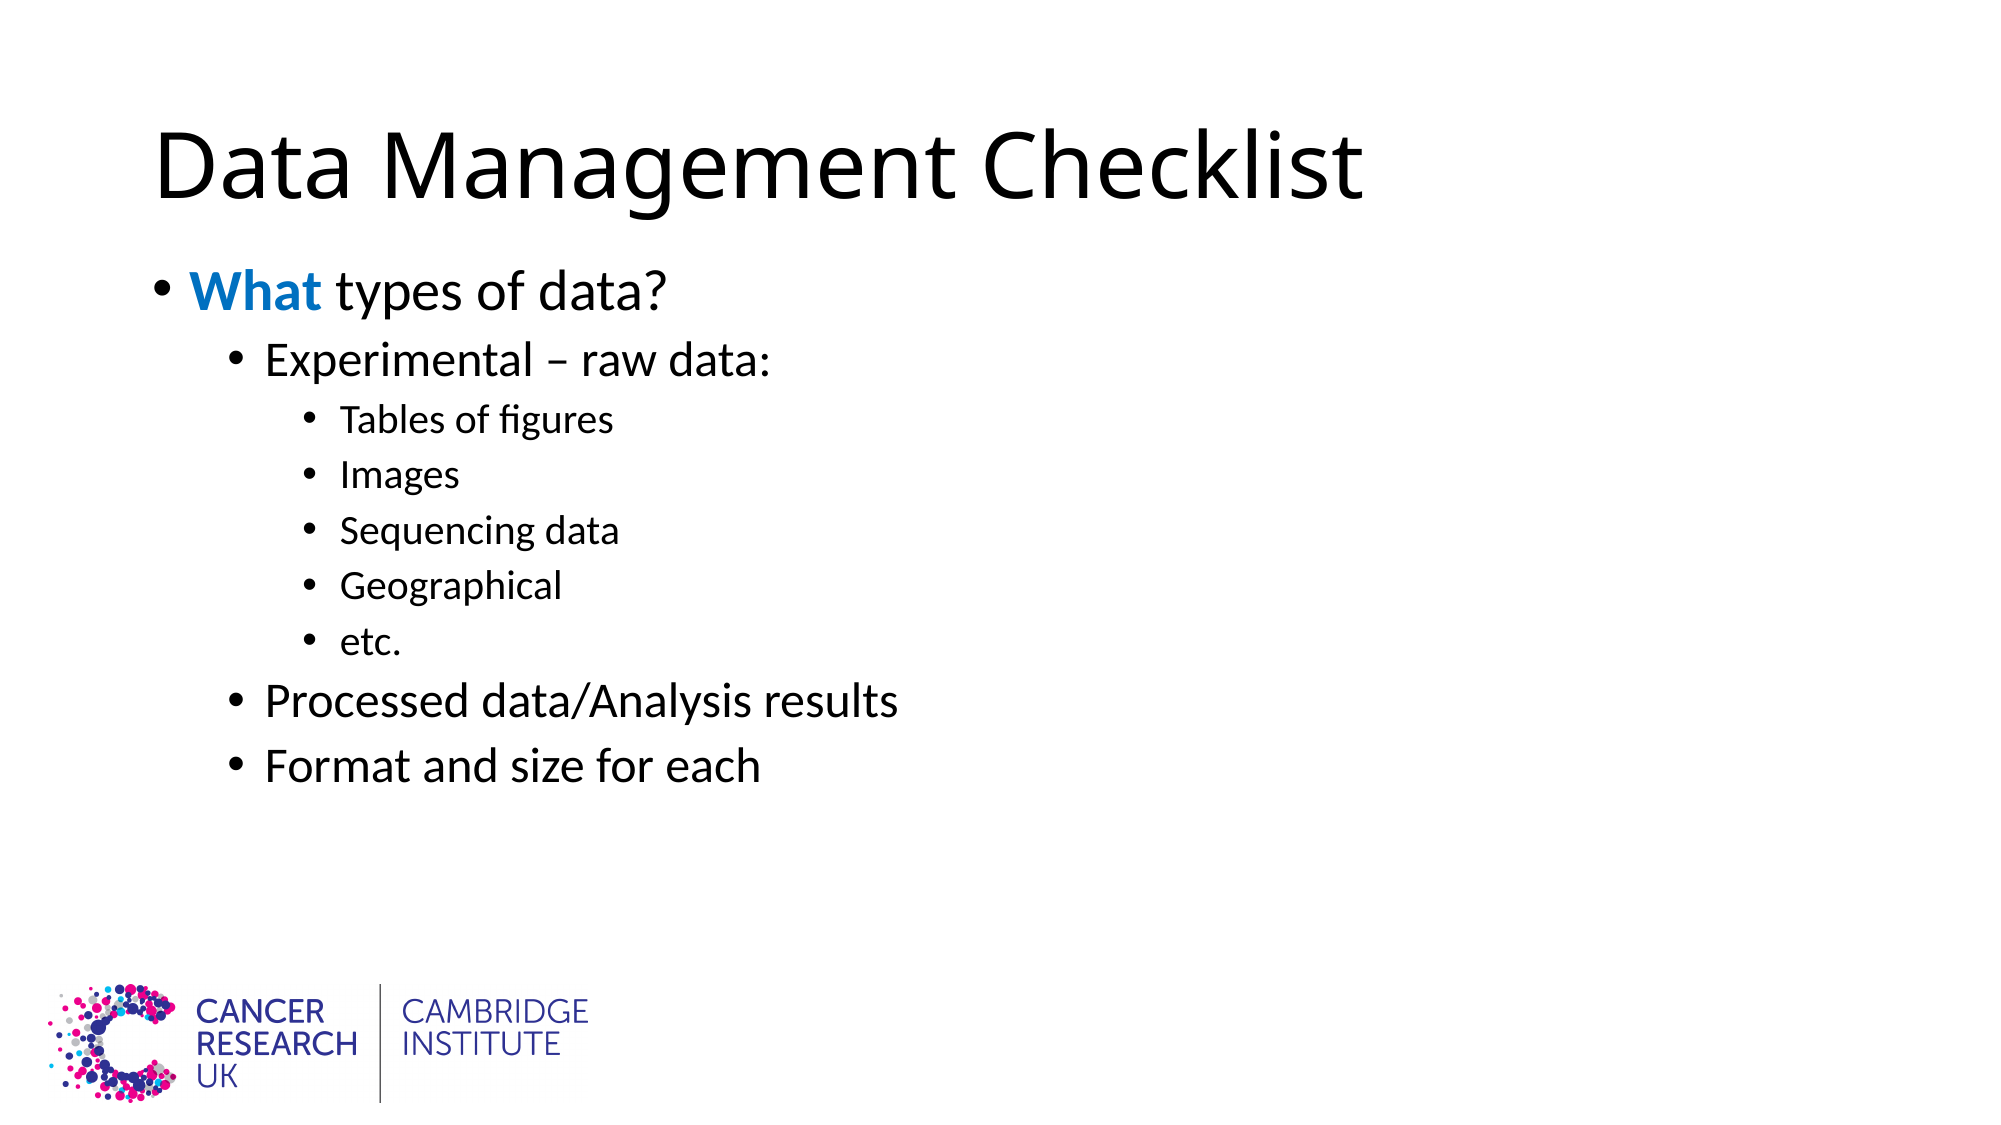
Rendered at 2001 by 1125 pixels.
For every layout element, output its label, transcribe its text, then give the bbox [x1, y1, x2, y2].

picture [48, 984, 588, 1103]
title Data Management Checklist [137, 59, 1863, 252]
list What types of data? Experimental – raw data: Tables of figures Images Sequencing data Geographical etc. Processed data/Analysis results Format and size for each [137, 252, 1863, 967]
